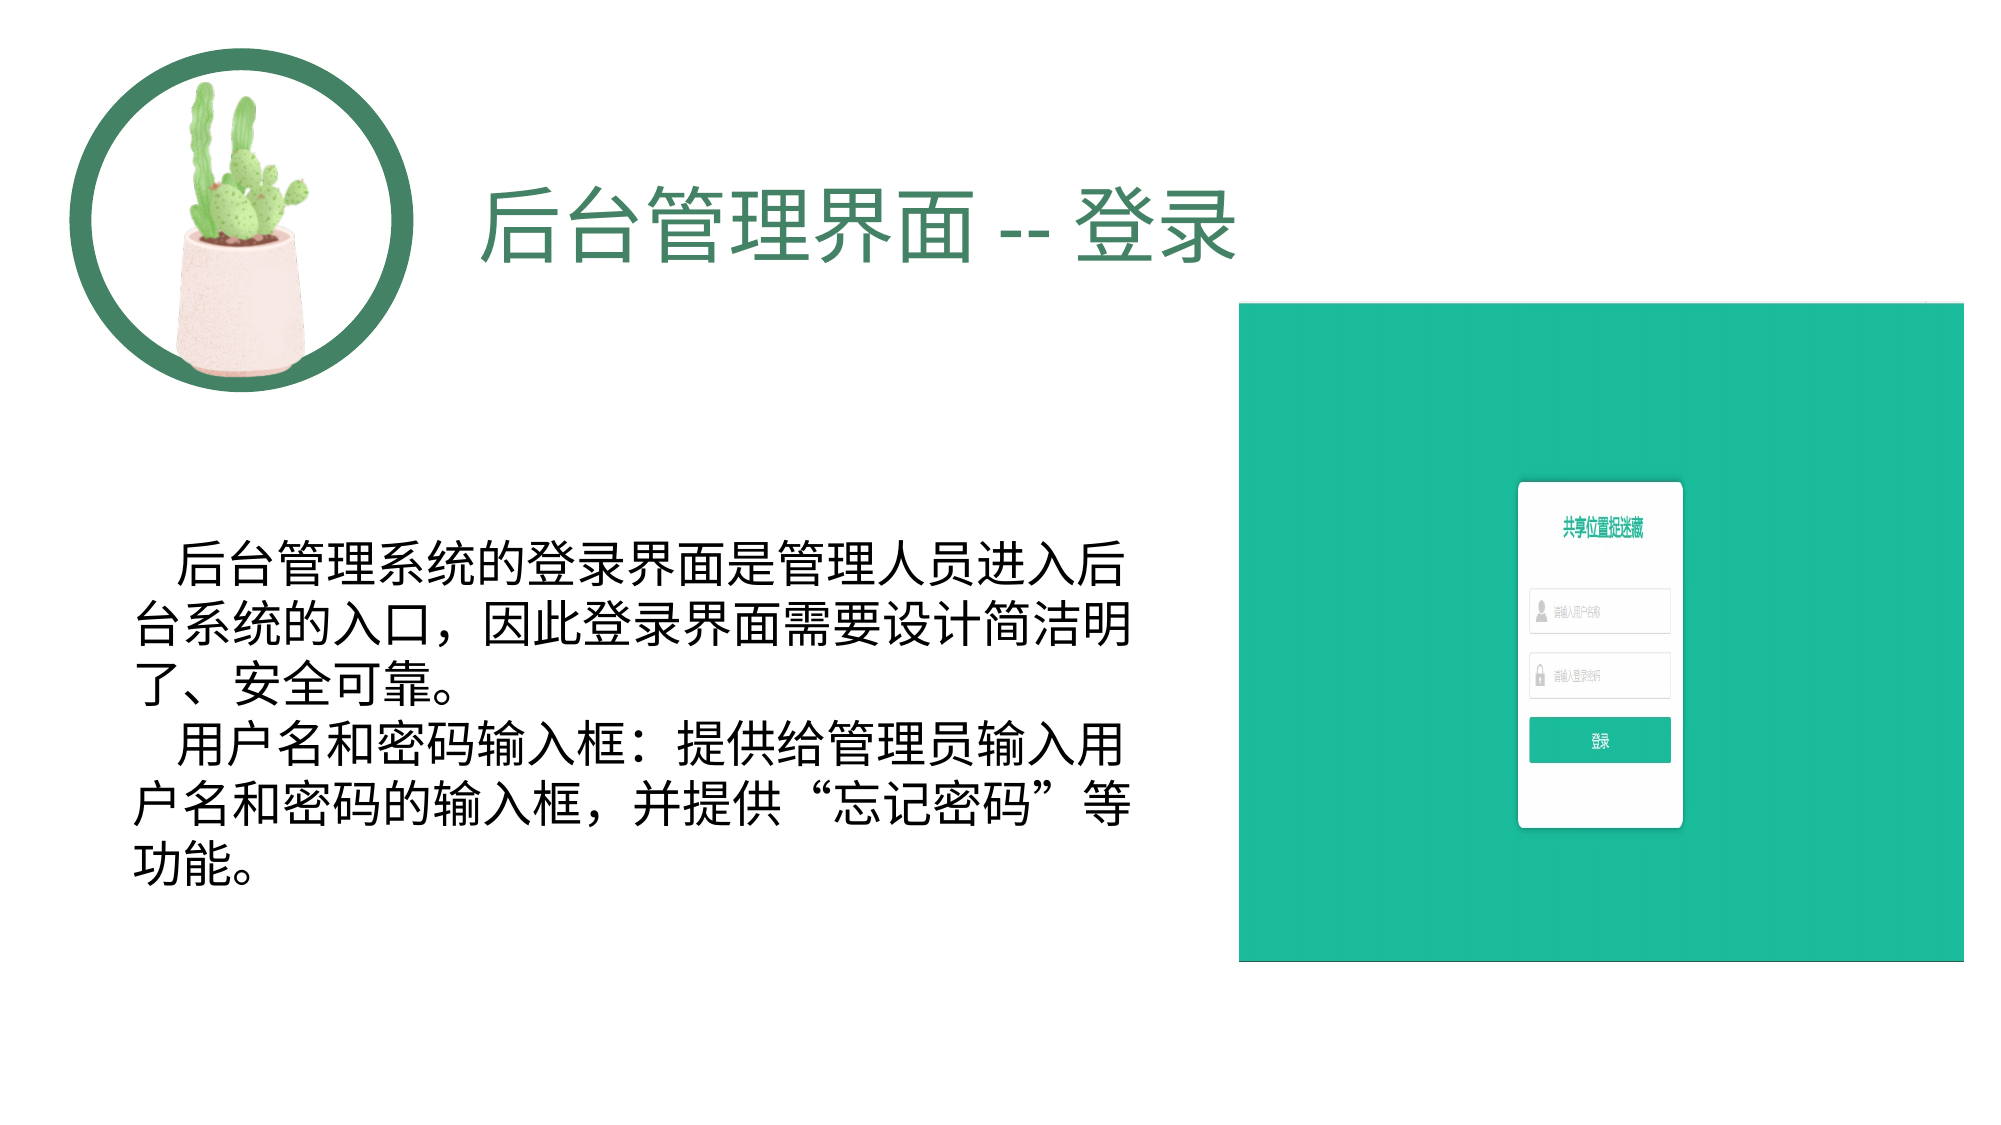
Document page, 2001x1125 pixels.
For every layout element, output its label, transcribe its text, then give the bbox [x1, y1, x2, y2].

text_box [372, 106, 415, 334]
text_box 后台管理界面--登录 [463, 166, 1158, 275]
text_box 后台管理系统的登录界面是管理人员进入后台系统的入口，因此登录界面需要设计简洁明了、安全可靠。 用户名和密码输入框：提供给管理员输入用户名和密码的输入框，并提供“忘记密码”等功能。 [117, 525, 1178, 914]
picture [117, 48, 372, 417]
picture [1239, 301, 1964, 962]
text_box [68, 100, 117, 341]
